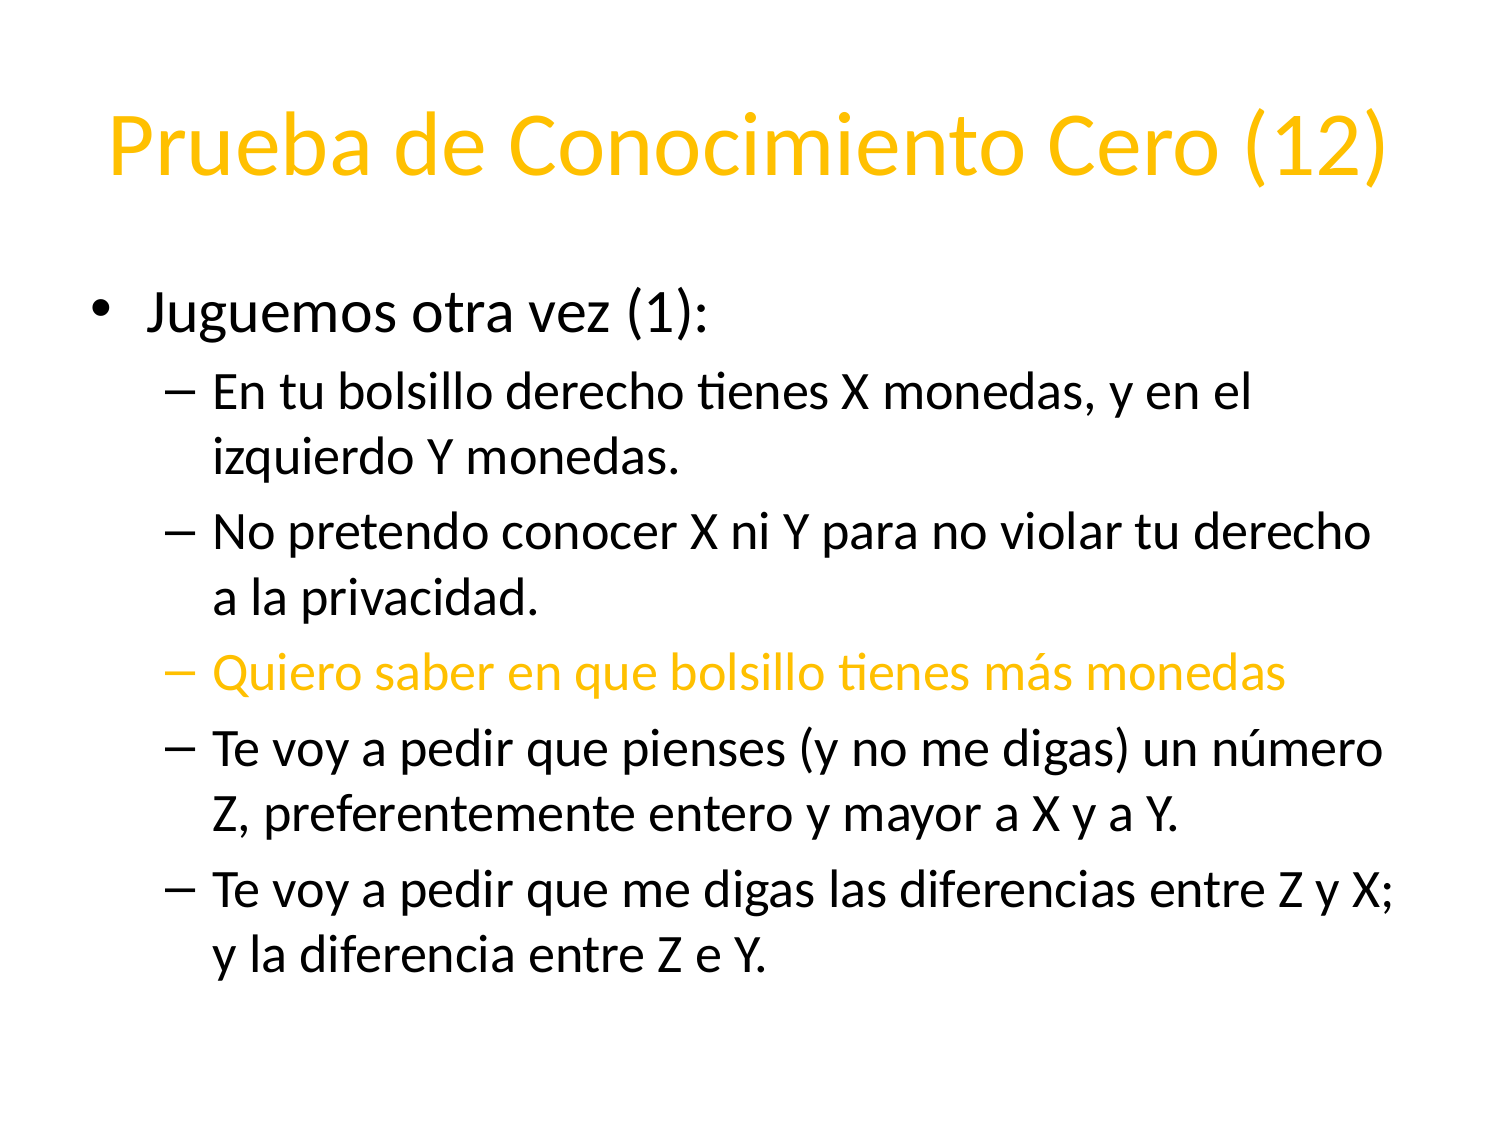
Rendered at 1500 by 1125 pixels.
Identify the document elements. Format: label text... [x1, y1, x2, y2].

list Juguemos otra vez (1): En tu bolsillo derecho tienes X monedas, y en el izquierdo Y monedas. No pretendo conocer X ni Y para no violar tu derecho a la privacidad. Quiero saber en que bolsillo tienes más monedas Te voy a pedir que pienses (y no me digas) un número Z, preferentemente entero y mayor a X y a Y. Te voy a pedir que me digas las diferencias entre Z y X; y la diferencia entre Z e Y. [75, 262, 1425, 1005]
title Prueba de Conocimiento Cero (12) [75, 45, 1425, 233]
